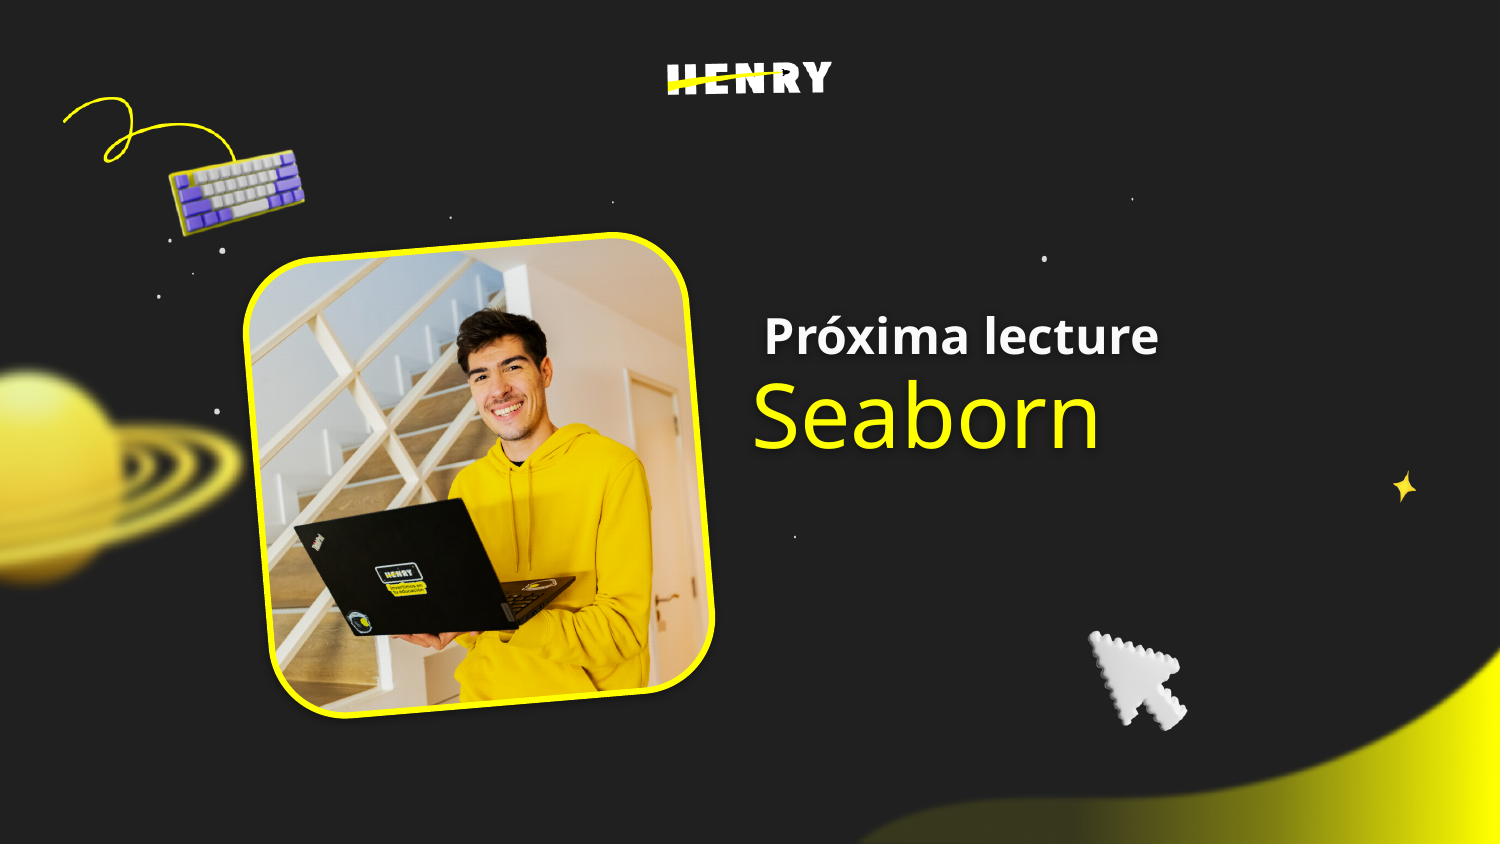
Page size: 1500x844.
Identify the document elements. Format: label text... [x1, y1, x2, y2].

text_box Próxima lecture [706, 297, 1402, 346]
picture [0, 0, 1500, 844]
text_box Seaborn [706, 351, 1488, 474]
